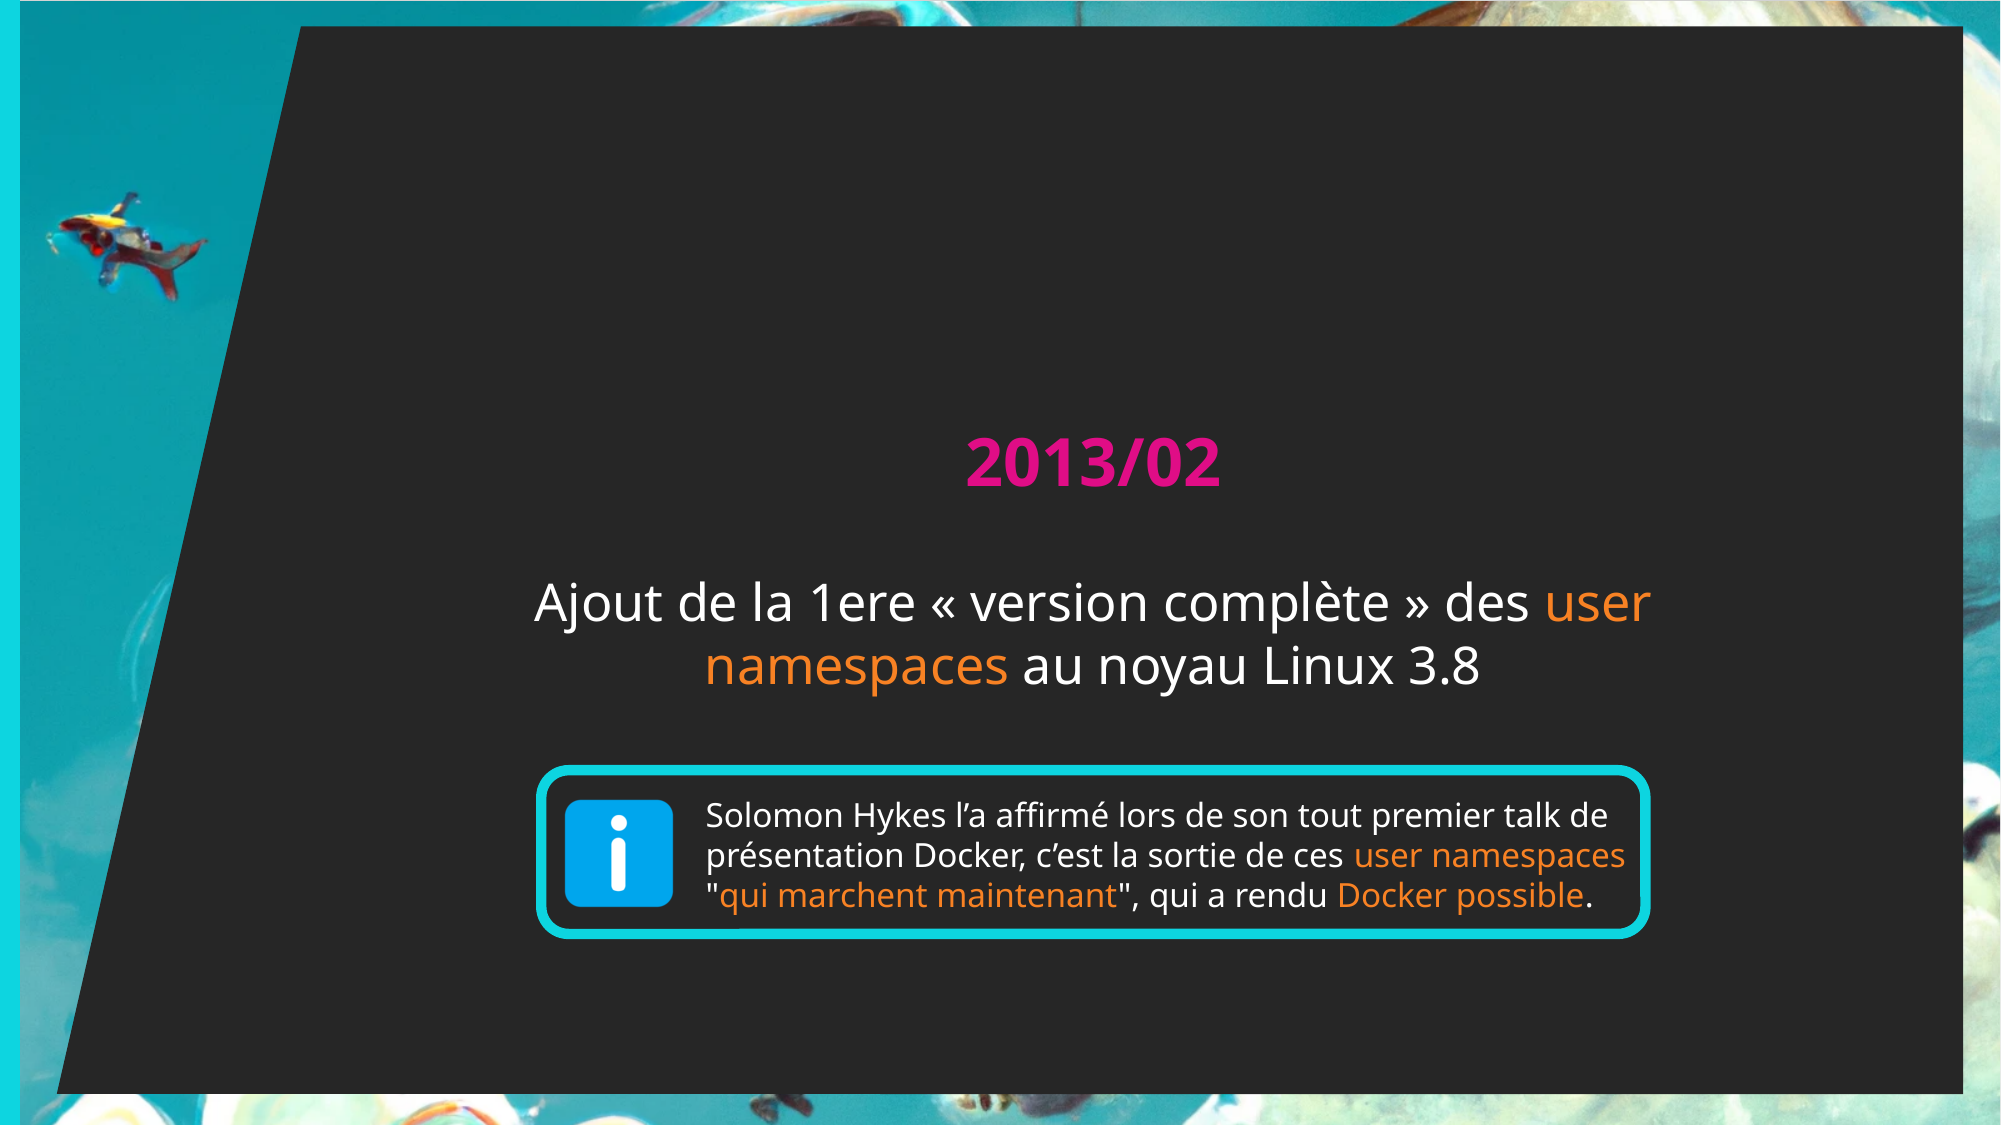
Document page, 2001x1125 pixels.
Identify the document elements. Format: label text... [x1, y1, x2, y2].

text_box Ajout de la 1ere « version complète » des user namespaces au noyau Linux 3.8 [510, 562, 1677, 732]
text_box 2013/02 [882, 412, 1305, 508]
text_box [541, 770, 1646, 934]
picture [20, 1, 2001, 1125]
